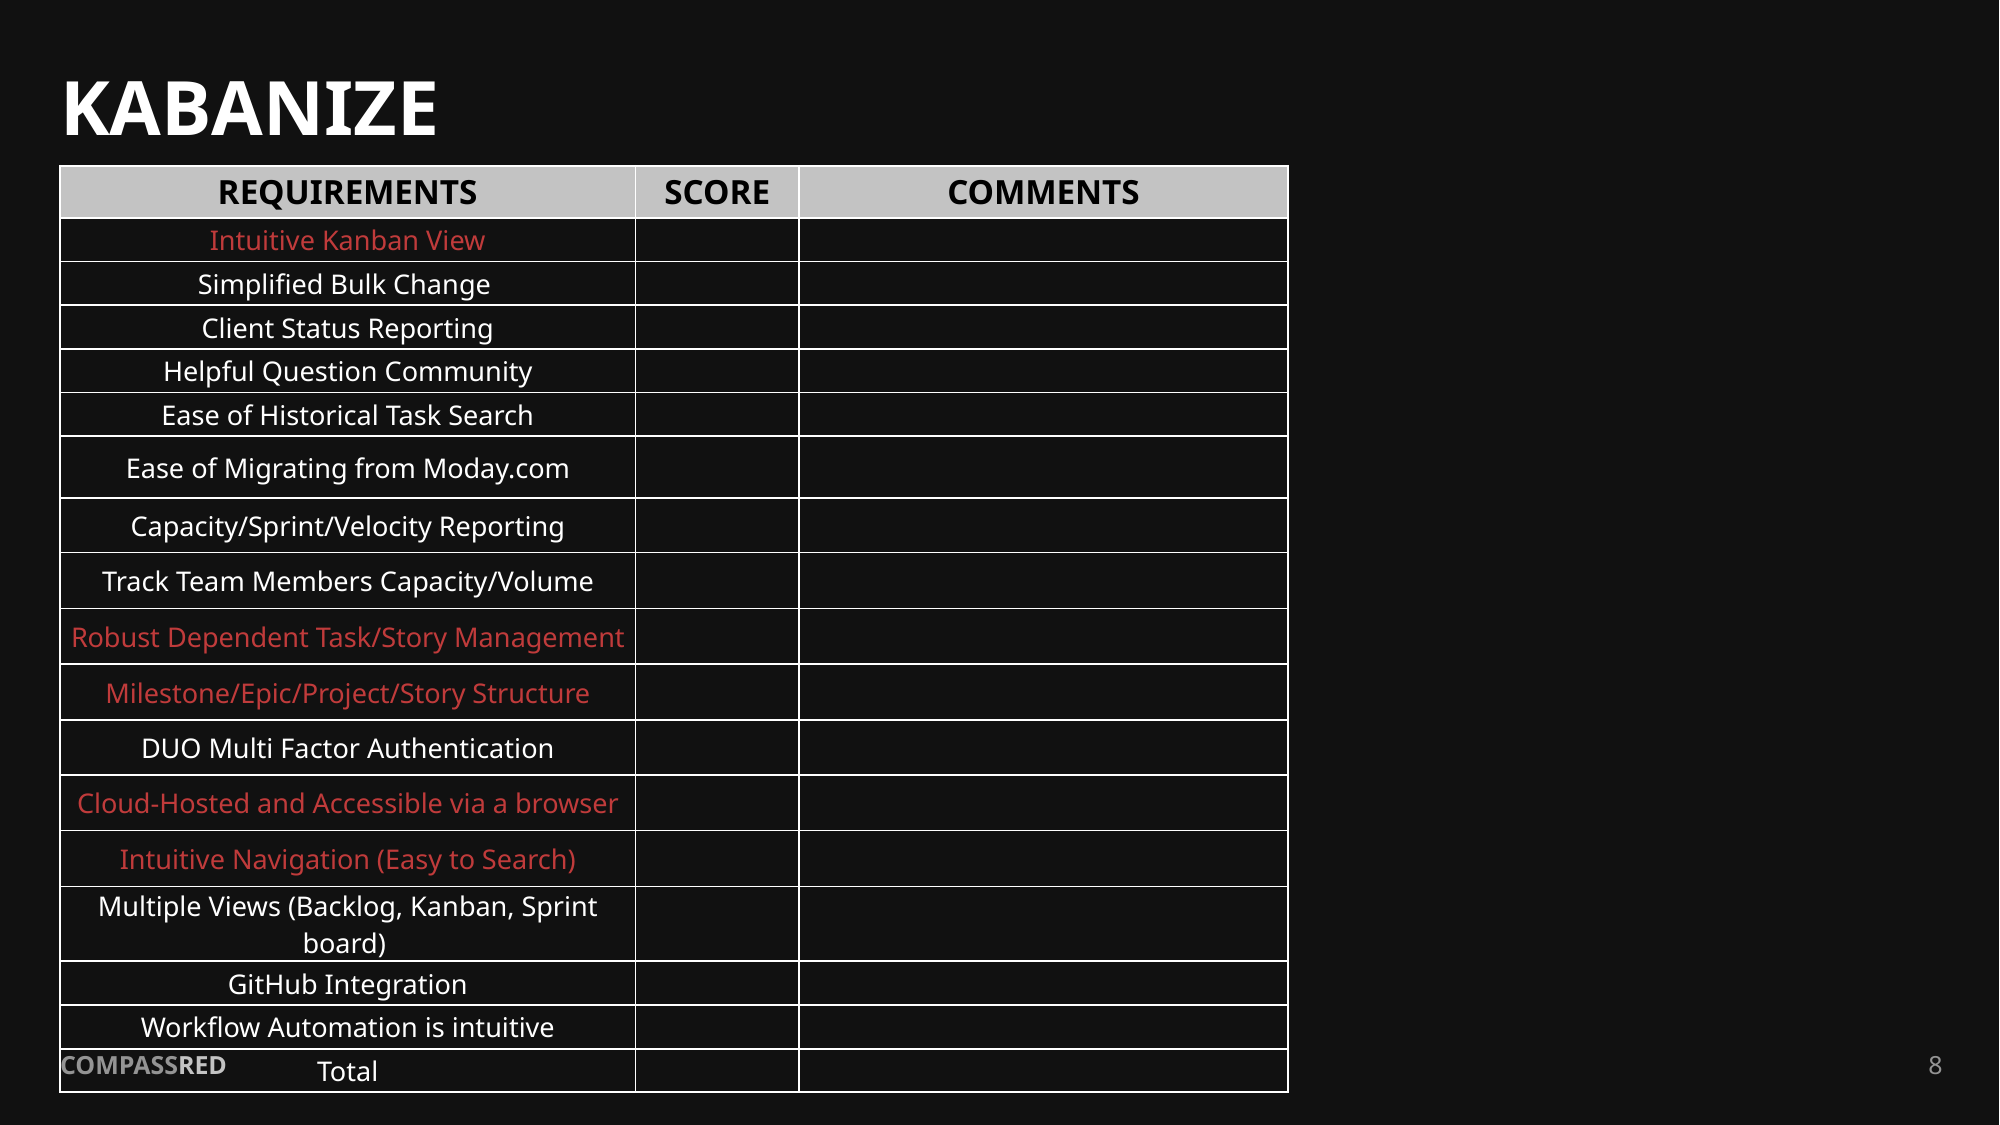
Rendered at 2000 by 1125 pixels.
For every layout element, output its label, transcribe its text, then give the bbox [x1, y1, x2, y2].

table_cell [636, 609, 798, 663]
table_cell Total [61, 1050, 635, 1091]
table_cell [800, 393, 1287, 435]
table_cell Client Status Reporting [61, 306, 635, 348]
table_cell [800, 776, 1287, 830]
table_cell [636, 553, 798, 608]
table_cell [800, 1050, 1287, 1091]
table_cell Robust Dependent Task/Story Management [61, 609, 635, 663]
table_cell [800, 665, 1287, 719]
table_header COMMENTS [800, 167, 1287, 217]
table_cell Simplified Bulk Change [61, 262, 635, 304]
table_cell [636, 306, 798, 348]
table_cell [800, 350, 1287, 392]
table_cell Helpful Question Community [61, 350, 635, 392]
table_header REQUIREMENTS [61, 167, 635, 217]
table_cell [636, 262, 798, 304]
table_cell [800, 962, 1287, 1004]
table_cell [636, 437, 798, 497]
table_cell [636, 1006, 798, 1048]
table_cell Milestone/Epic/Project/Story Structure [61, 665, 635, 719]
table_cell [636, 1050, 798, 1091]
table_cell Ease of Historical Task Search [61, 393, 635, 435]
table_cell [800, 219, 1287, 261]
table_cell Multiple Views (Backlog, Kanban, Sprint board) [61, 887, 635, 960]
table_cell [636, 887, 798, 960]
table_cell [800, 721, 1287, 774]
table_cell Capacity/Sprint/Velocity Reporting [61, 499, 635, 552]
title KABANIZE [60, 60, 1934, 248]
table_cell DUO Multi Factor Authentication [61, 721, 635, 774]
table_cell Track Team Members Capacity/Volume [61, 553, 635, 608]
table_cell [800, 887, 1287, 960]
table_cell [800, 437, 1287, 497]
table_cell Cloud-Hosted and Accessible via a browser [61, 776, 635, 830]
table_cell [636, 962, 798, 1004]
table_cell [800, 553, 1287, 608]
table_cell Ease of Migrating from Moday.com [61, 437, 635, 497]
table_cell [636, 219, 798, 261]
table_cell [636, 665, 798, 719]
table_cell [636, 721, 798, 774]
table_cell [800, 306, 1287, 348]
table_cell Intuitive Kanban View [61, 219, 635, 261]
table_cell GitHub Integration [61, 962, 635, 1004]
table_cell [800, 831, 1287, 886]
table_cell [800, 1006, 1287, 1048]
table_cell [800, 499, 1287, 552]
table_cell Workflow Automation is intuitive [61, 1006, 635, 1048]
table_cell [636, 393, 798, 435]
table_cell [800, 262, 1287, 304]
table_cell [636, 350, 798, 392]
slide_number 8 [1822, 1050, 1943, 1085]
table_header SCORE [636, 167, 798, 217]
table_cell [636, 499, 798, 552]
table_cell Intuitive Navigation (Easy to Search) [61, 831, 635, 886]
table_cell [800, 609, 1287, 663]
table_cell [636, 776, 798, 830]
table_cell [636, 831, 798, 886]
